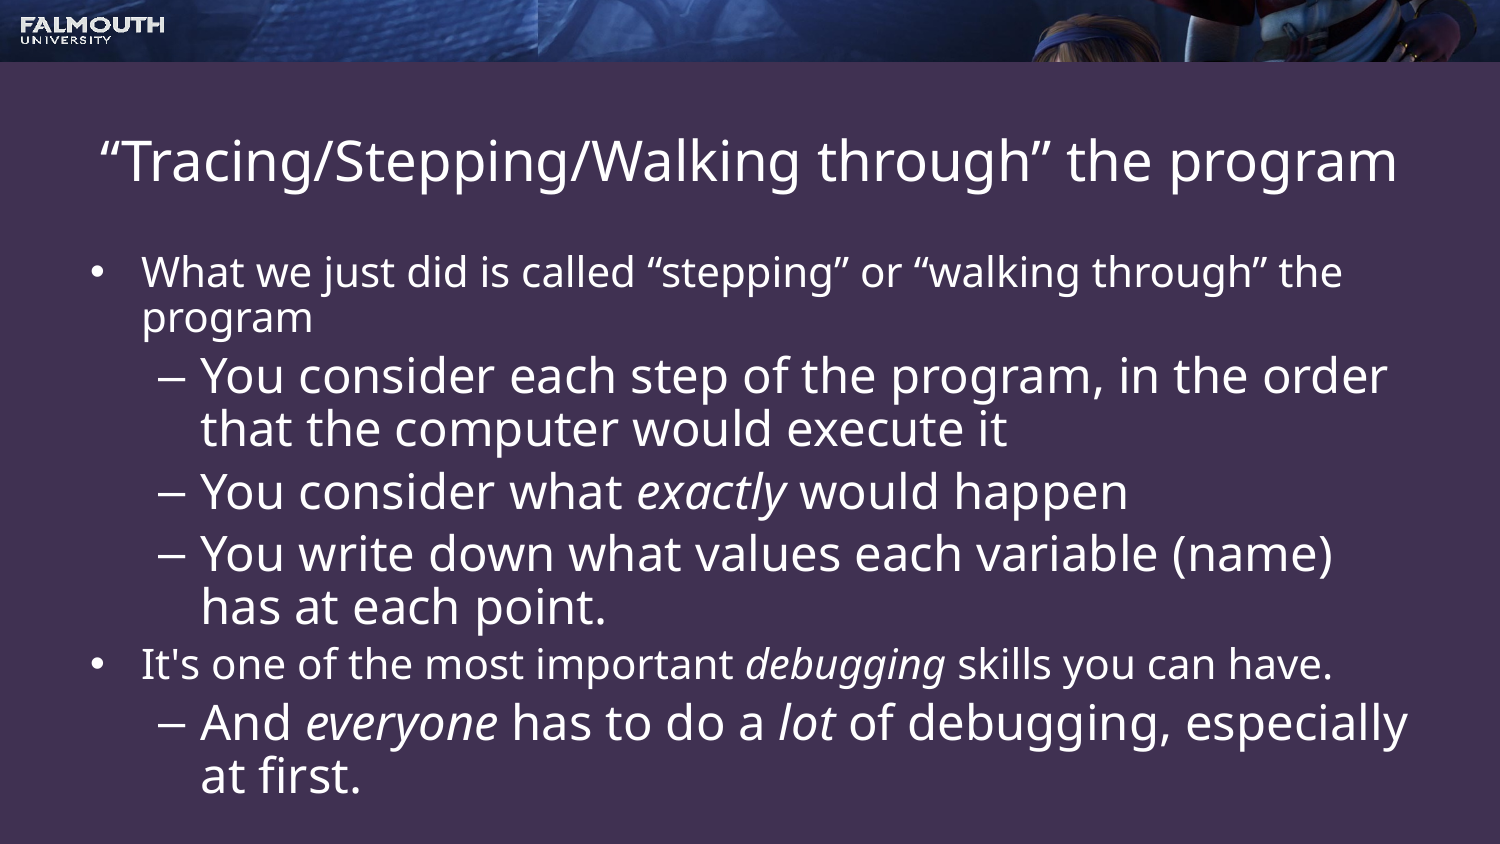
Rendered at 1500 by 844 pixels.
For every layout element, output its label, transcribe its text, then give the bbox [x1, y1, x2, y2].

list What we just did is called “stepping” or “walking through” the program You consider each step of the program, in the order that the computer would execute it You consider what exactly would happen You write down what values each variable (name) has at each point. It's one of the most important debugging skills you can have. And everyone has to do a lot of debugging, especially at first. [75, 243, 1425, 816]
title “Tracing/Stepping/Walking through” the program [75, 93, 1425, 226]
picture [0, 0, 1500, 62]
